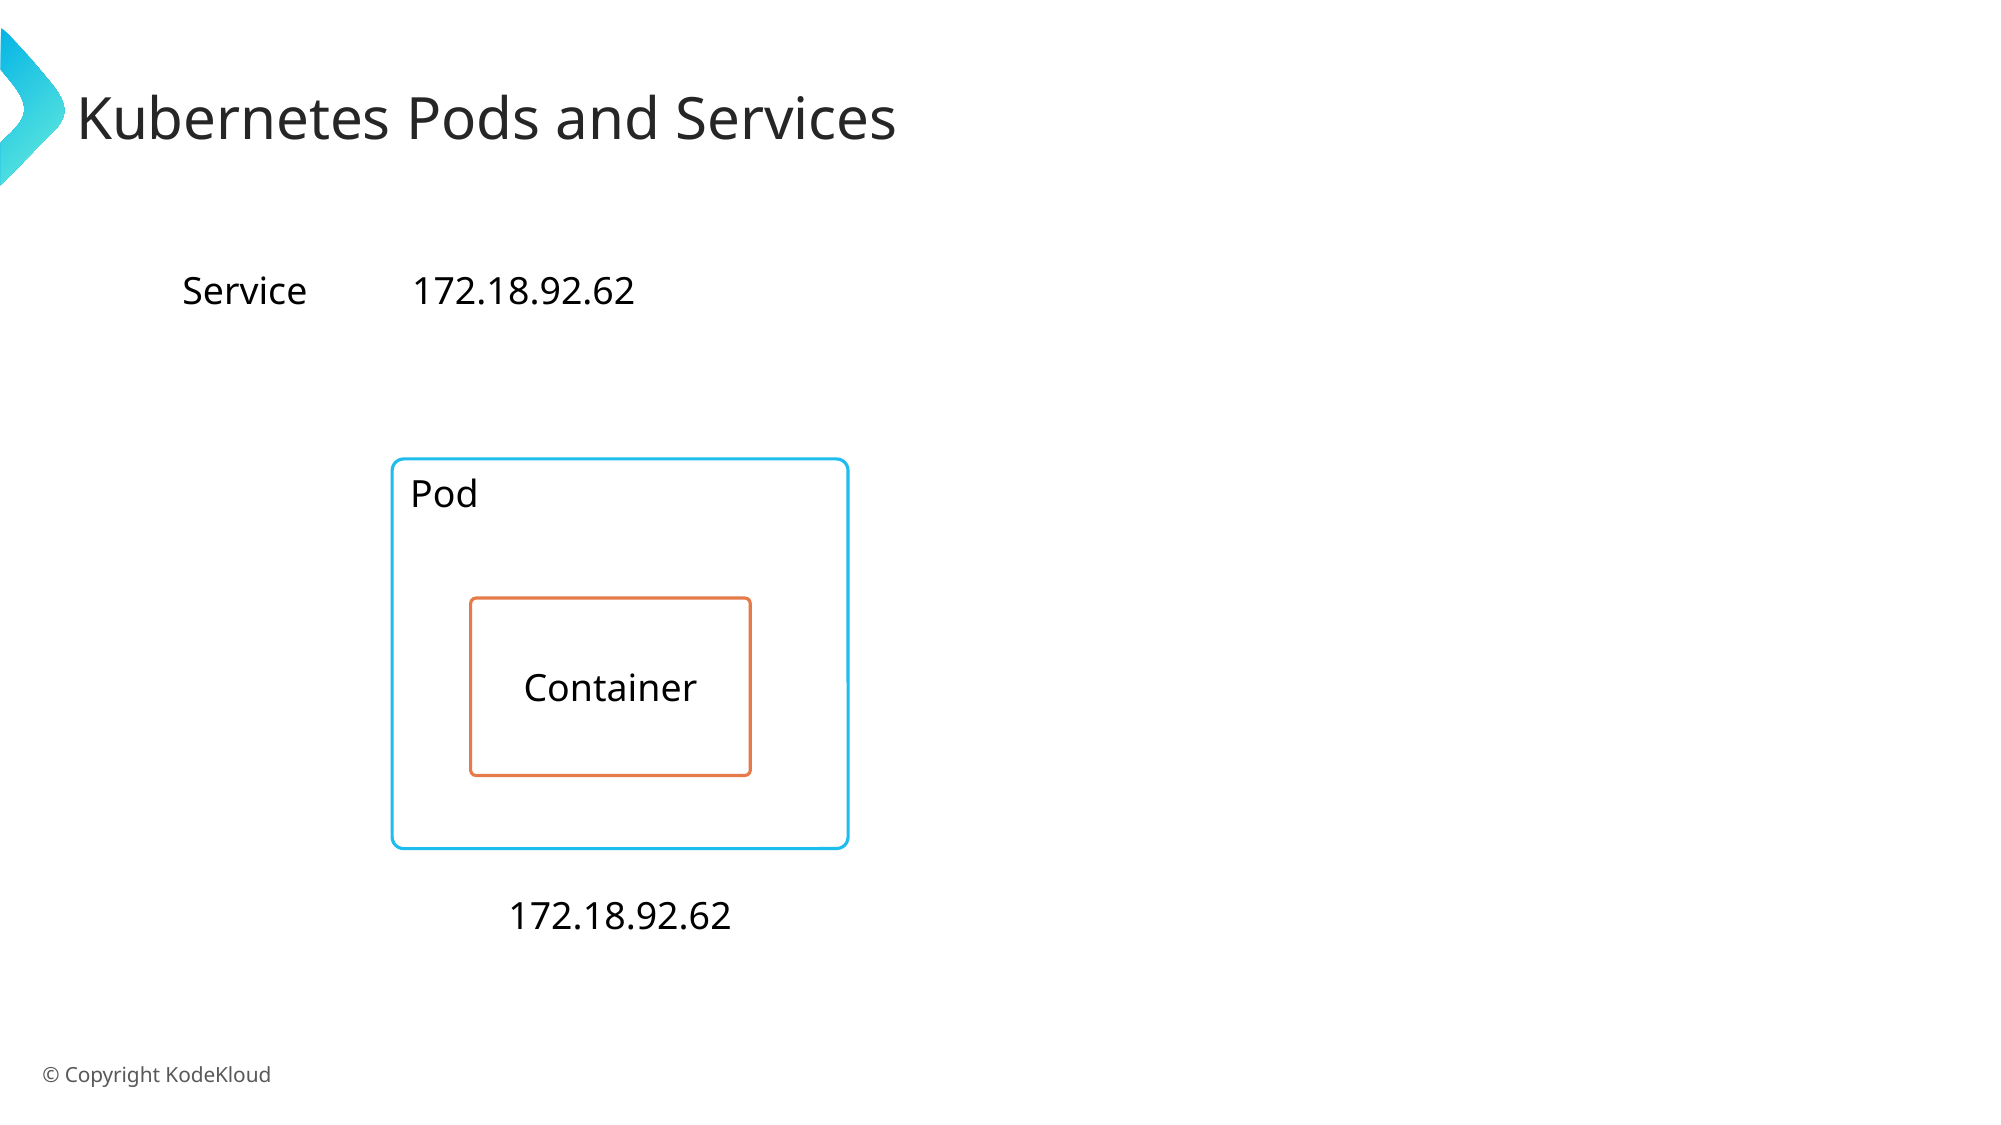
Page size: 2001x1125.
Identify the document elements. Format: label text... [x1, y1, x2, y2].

text_box Pod [391, 457, 850, 850]
title Kubernetes Pods and Services [60, 60, 1940, 182]
text_box 172.18.92.62 [335, 259, 713, 320]
text_box Service [155, 259, 335, 320]
text_box 172.18.92.62 [431, 884, 809, 944]
